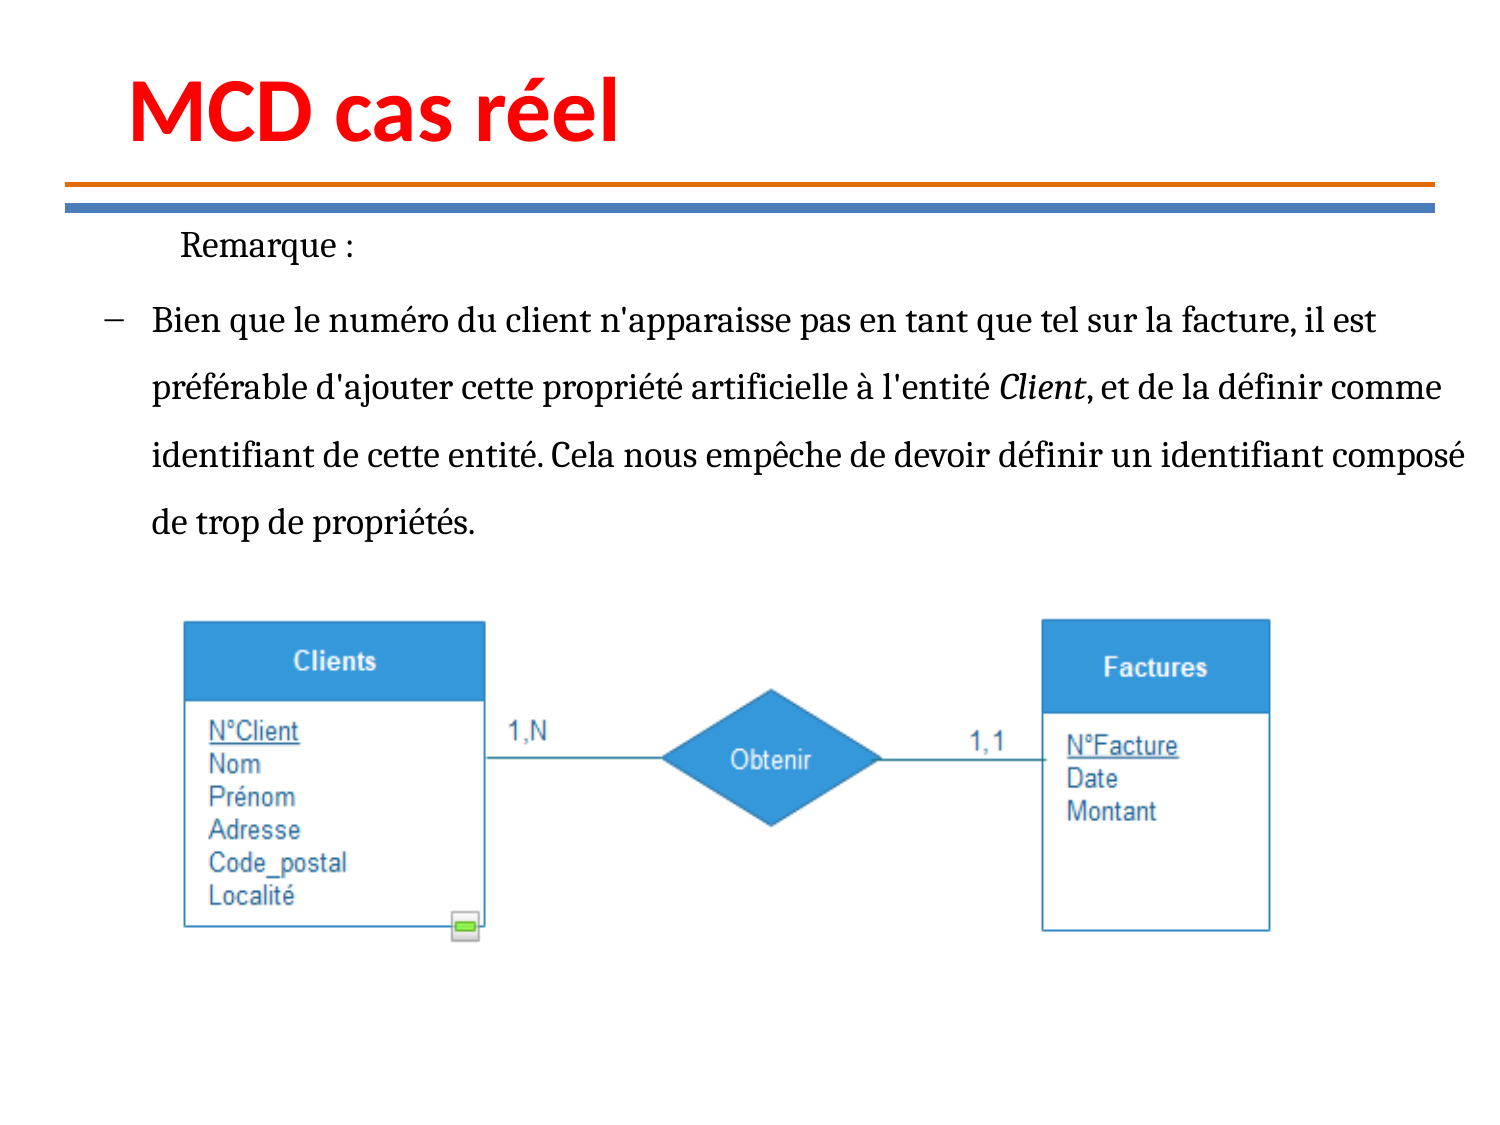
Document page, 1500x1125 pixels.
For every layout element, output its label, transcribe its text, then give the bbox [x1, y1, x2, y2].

text_box Remarque : Bien que le numéro du client n'apparaisse pas en tant que tel sur la facture, il est préférable d'ajouter cette propriété artificielle à l'entité Client, et de la définir comme identifiant de cette entité. Cela nous empêche de devoir définir un identifiant composé de trop de propriétés. [14, 189, 1500, 598]
text_box MCD cas réel [112, 42, 1270, 168]
picture [159, 597, 1294, 965]
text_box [64, 184, 1436, 209]
